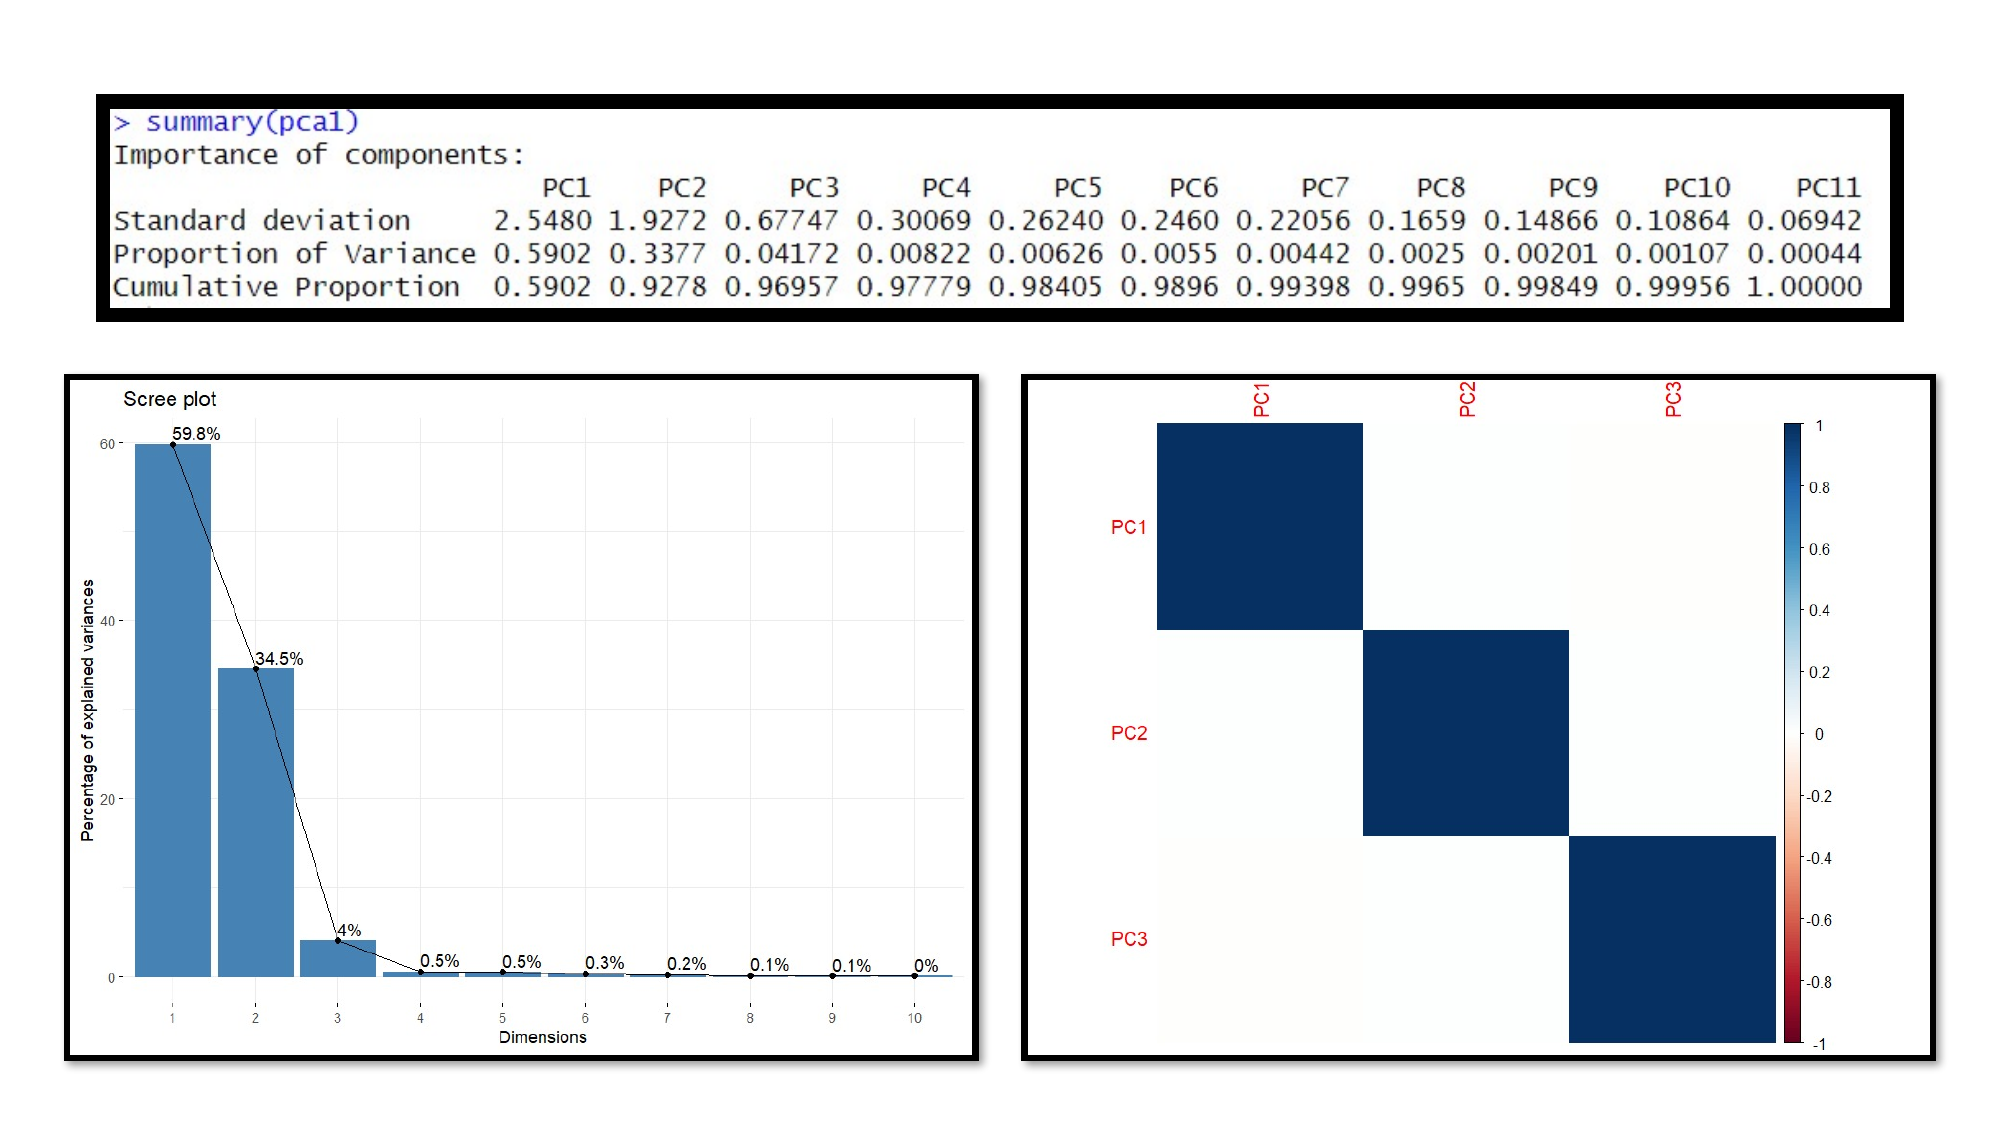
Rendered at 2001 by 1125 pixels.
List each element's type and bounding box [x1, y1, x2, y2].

picture [69, 379, 973, 1056]
picture [109, 108, 1891, 309]
picture [1027, 379, 1931, 1056]
